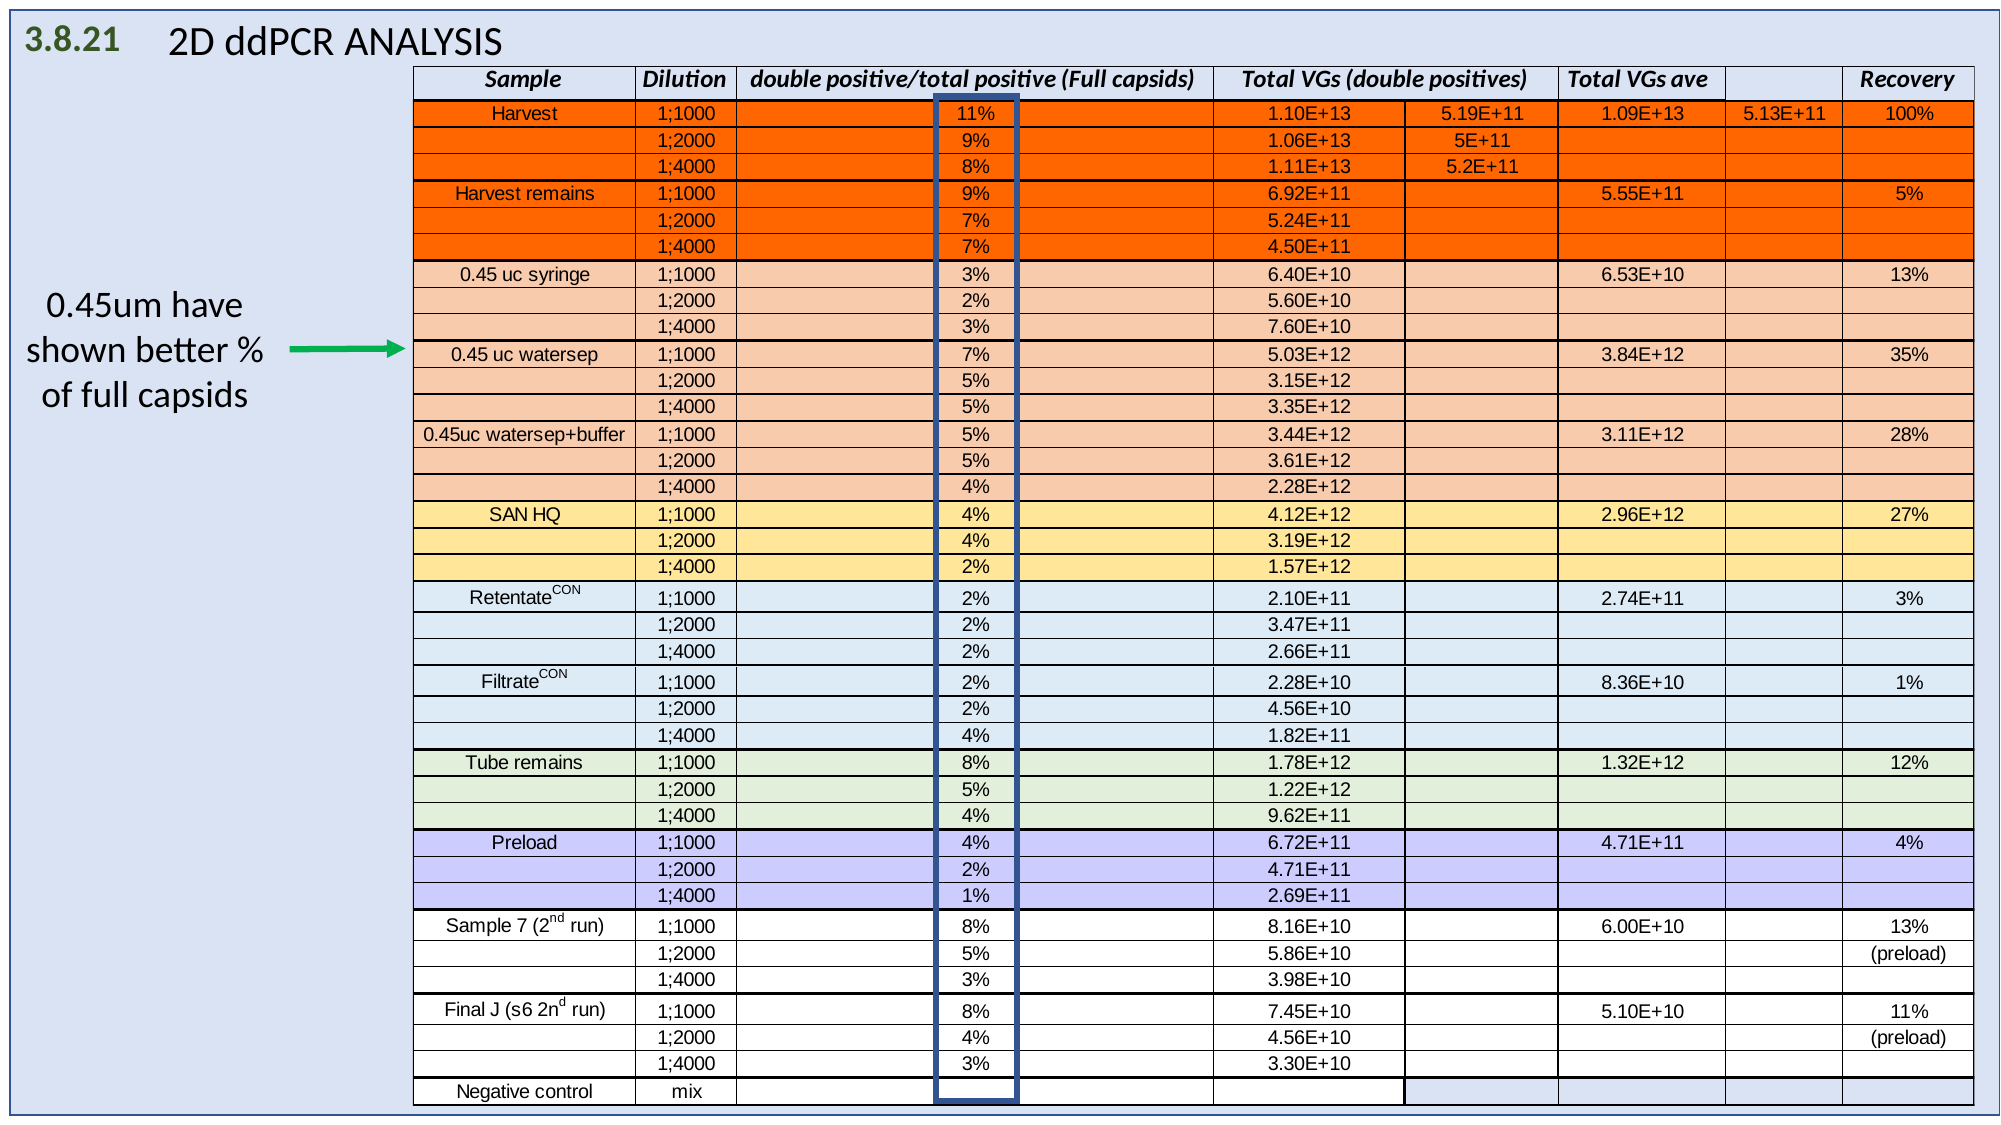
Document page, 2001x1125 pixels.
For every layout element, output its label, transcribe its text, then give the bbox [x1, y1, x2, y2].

text_box 0.45um have shown better % of full capsids [0, 272, 297, 423]
text_box 3.8.21 [9, 6, 297, 67]
picture [412, 66, 1976, 1107]
text_box 2D ddPCR ANALYSIS [153, 6, 697, 72]
text_box [9, 9, 2000, 1116]
